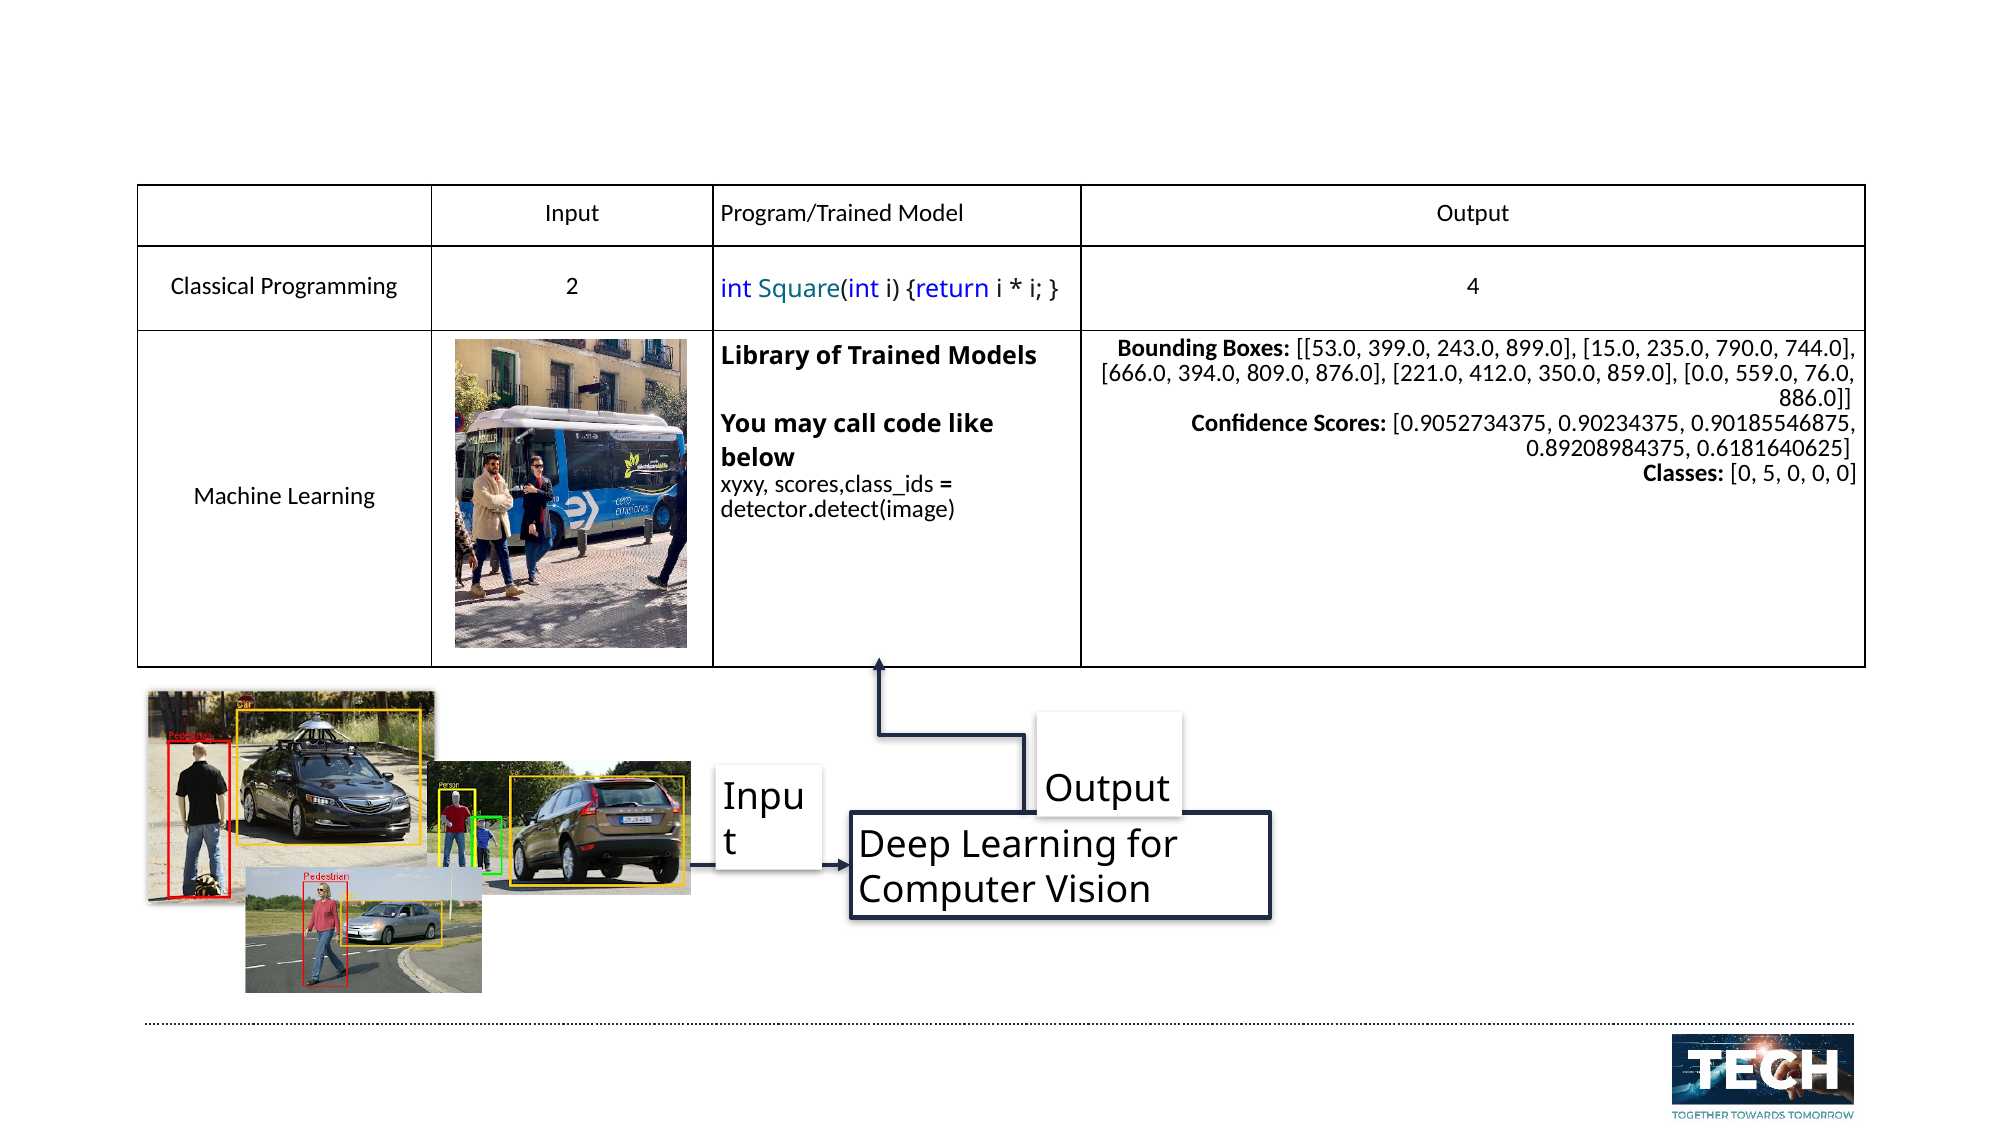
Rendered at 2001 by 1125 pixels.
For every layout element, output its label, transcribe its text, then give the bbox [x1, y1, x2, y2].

text_box Deep Learning for Computer Vision [850, 812, 1270, 918]
text_box [872, 657, 1025, 812]
table_cell Library of Trained Models You may call code like below xyxy, scores,class_ids = detector.detect(image) [714, 331, 1080, 666]
table_cell Bounding Boxes: [[53.0, 399.0, 243.0, 899.0], [15.0, 235.0, 790.0, 744.0], [666.0, 394.0, 809.0, 876.0], [221.0, 412.0, 350.0, 859.0], [0.0, 559.0, 76.0, 886.0]] Confidence Scores: [0.9052734375, 0.90234375, 0.90185546875, 0.89208984375, 0.6181640625] Classes: [0, 5, 0, 0, 0] [1082, 331, 1864, 666]
text_box Output [1036, 711, 1182, 817]
table_cell [432, 331, 712, 666]
table_header Program/Trained Model [714, 186, 1080, 245]
picture [140, 683, 691, 993]
table_cell 2 [432, 247, 712, 330]
table_cell Machine Learning [138, 331, 431, 666]
table_header Input [432, 186, 712, 245]
picture [1666, 1029, 1859, 1125]
table_header Output [1082, 186, 1864, 245]
table_cell int Square(int i) {return i * i; } [714, 247, 1080, 330]
picture [455, 339, 687, 648]
text_box Input [715, 764, 822, 870]
table_cell Classical Programming [138, 247, 431, 330]
table_cell 4 [1082, 247, 1864, 330]
table_header [138, 186, 431, 245]
text_box [827, 858, 851, 872]
